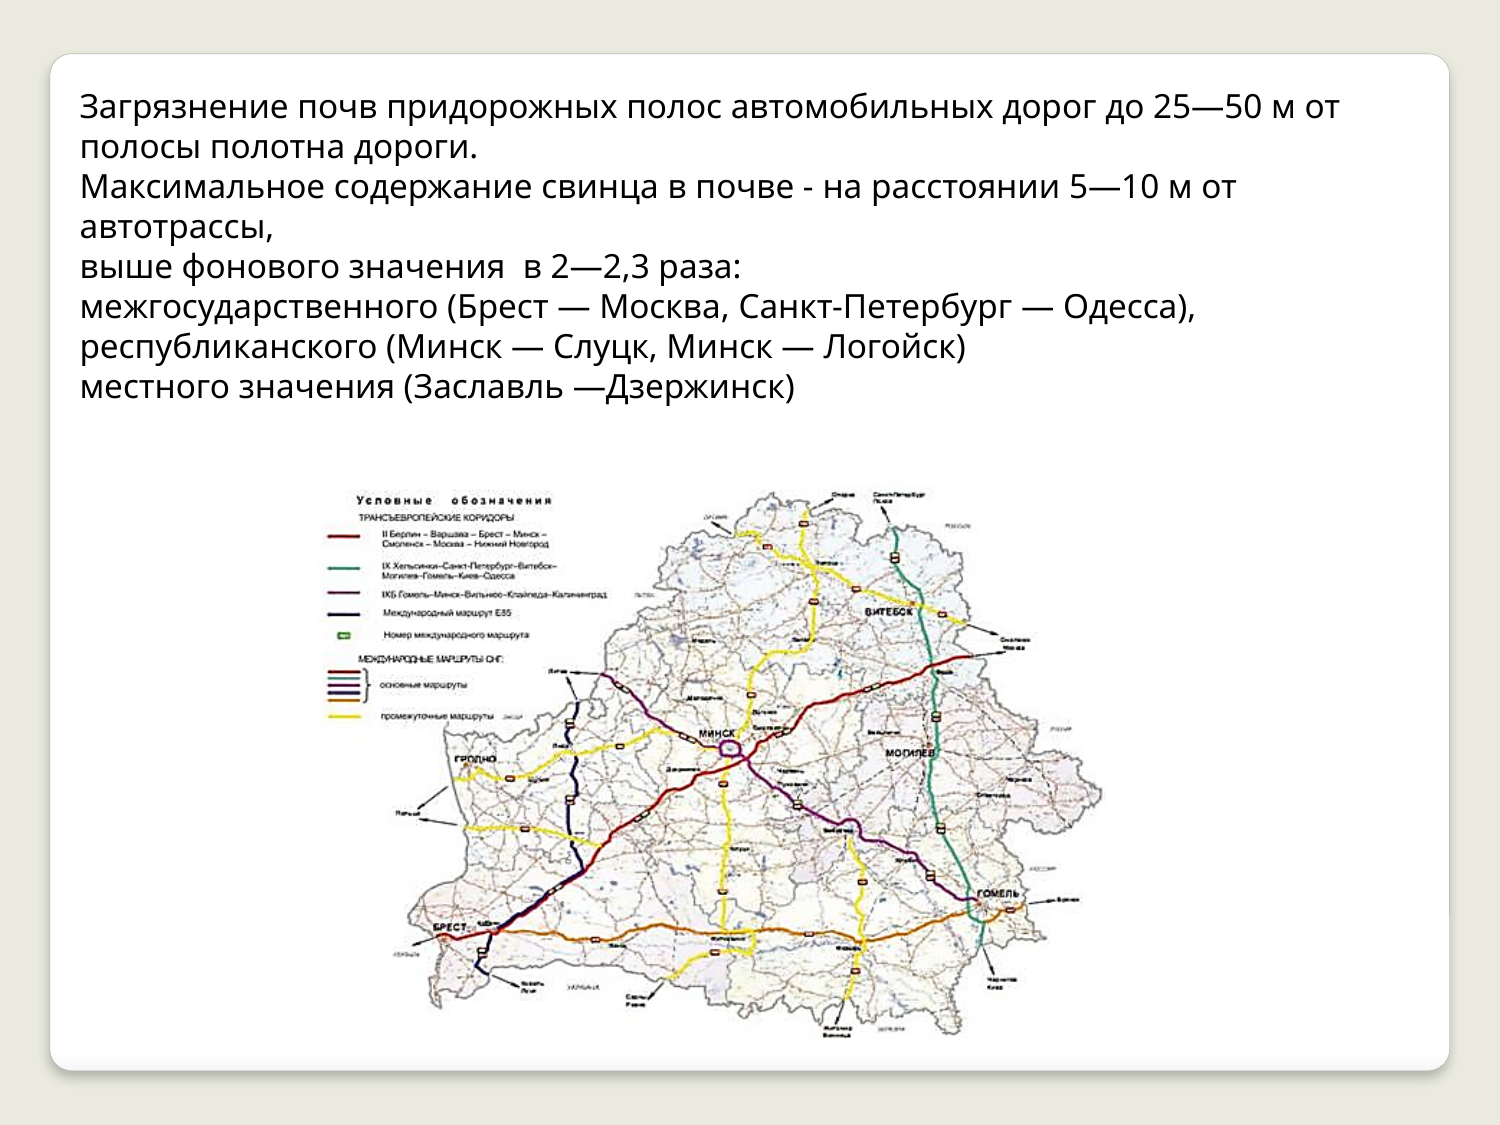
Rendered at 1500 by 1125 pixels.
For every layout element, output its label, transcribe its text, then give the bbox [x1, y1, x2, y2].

picture [300, 479, 1117, 1039]
text_box Загрязнение почв придорожных полос автомобильных дорог до 25—50 м от полосы полотна дороги. Максимальное содержание свинца в почве - на расстоянии 5—10 м от автотрассы, выше фонового значения в 2—2,3 раза: межгосударственного (Брест — Москва, Санкт-Петербург — Одесса), республиканского (Минск — Слуцк, Минск — Логойск) местного значения (Заславль —Дзержинск) [64, 78, 1447, 453]
